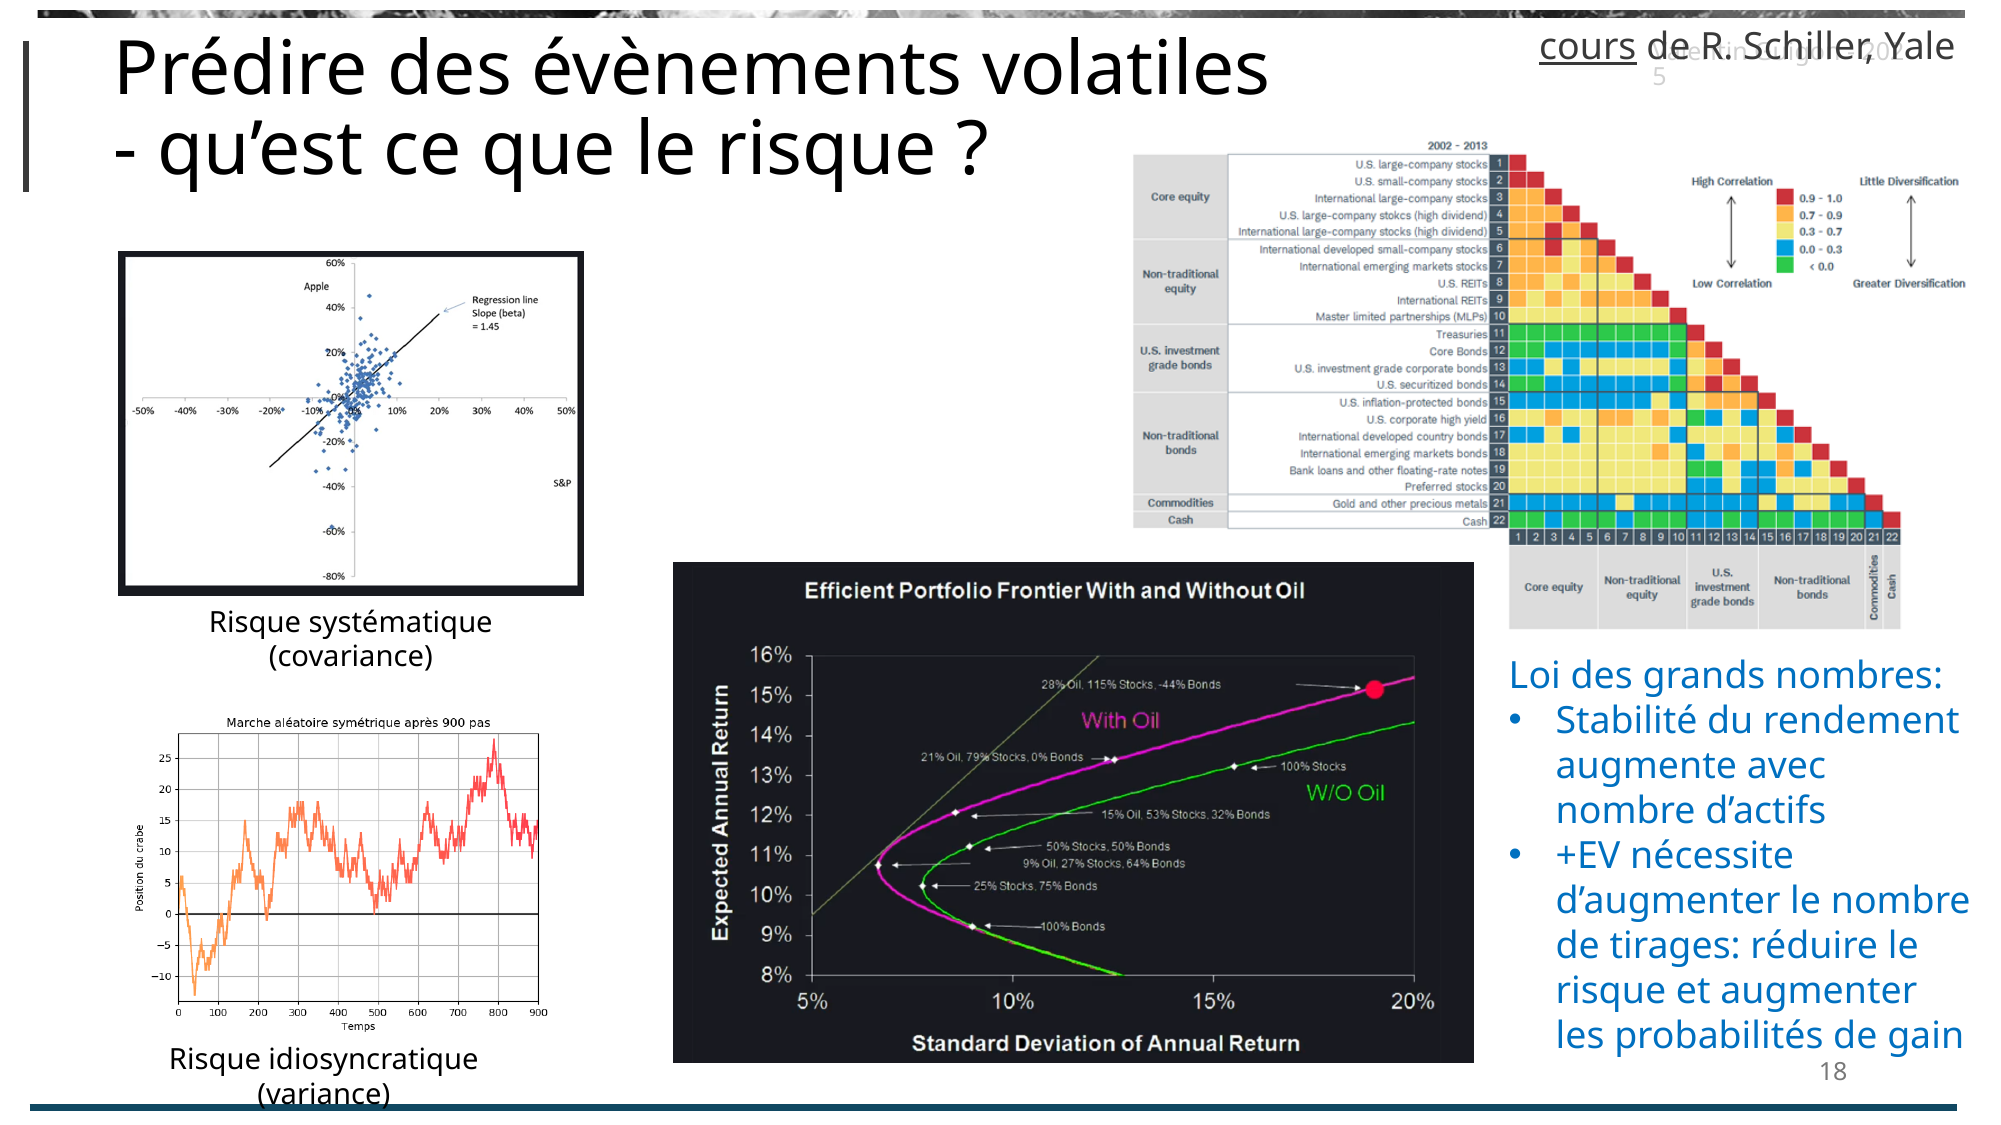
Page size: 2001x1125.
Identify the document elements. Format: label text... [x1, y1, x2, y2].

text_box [98, 690, 584, 1084]
footer Valentin Guigon - 2025 [1637, 22, 1921, 83]
slide_number 18 [1412, 1042, 1863, 1103]
text_box cours de R. Schiller, Yale [1506, 14, 1971, 81]
title Prédire des évènements volatiles - qu’est ce que le risque ? [99, 1, 1449, 220]
picture [37, 10, 99, 18]
text_box Loi des grands nombres: Stabilité du rendement augmente avec nombre d’actifs +EV nécessite d’augmenter le nombre de tirages: réduire le risque et augmenter les probabilités de gain [1493, 643, 1988, 1063]
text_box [117, 250, 584, 647]
picture [672, 136, 1972, 1064]
picture [1449, 10, 1965, 18]
